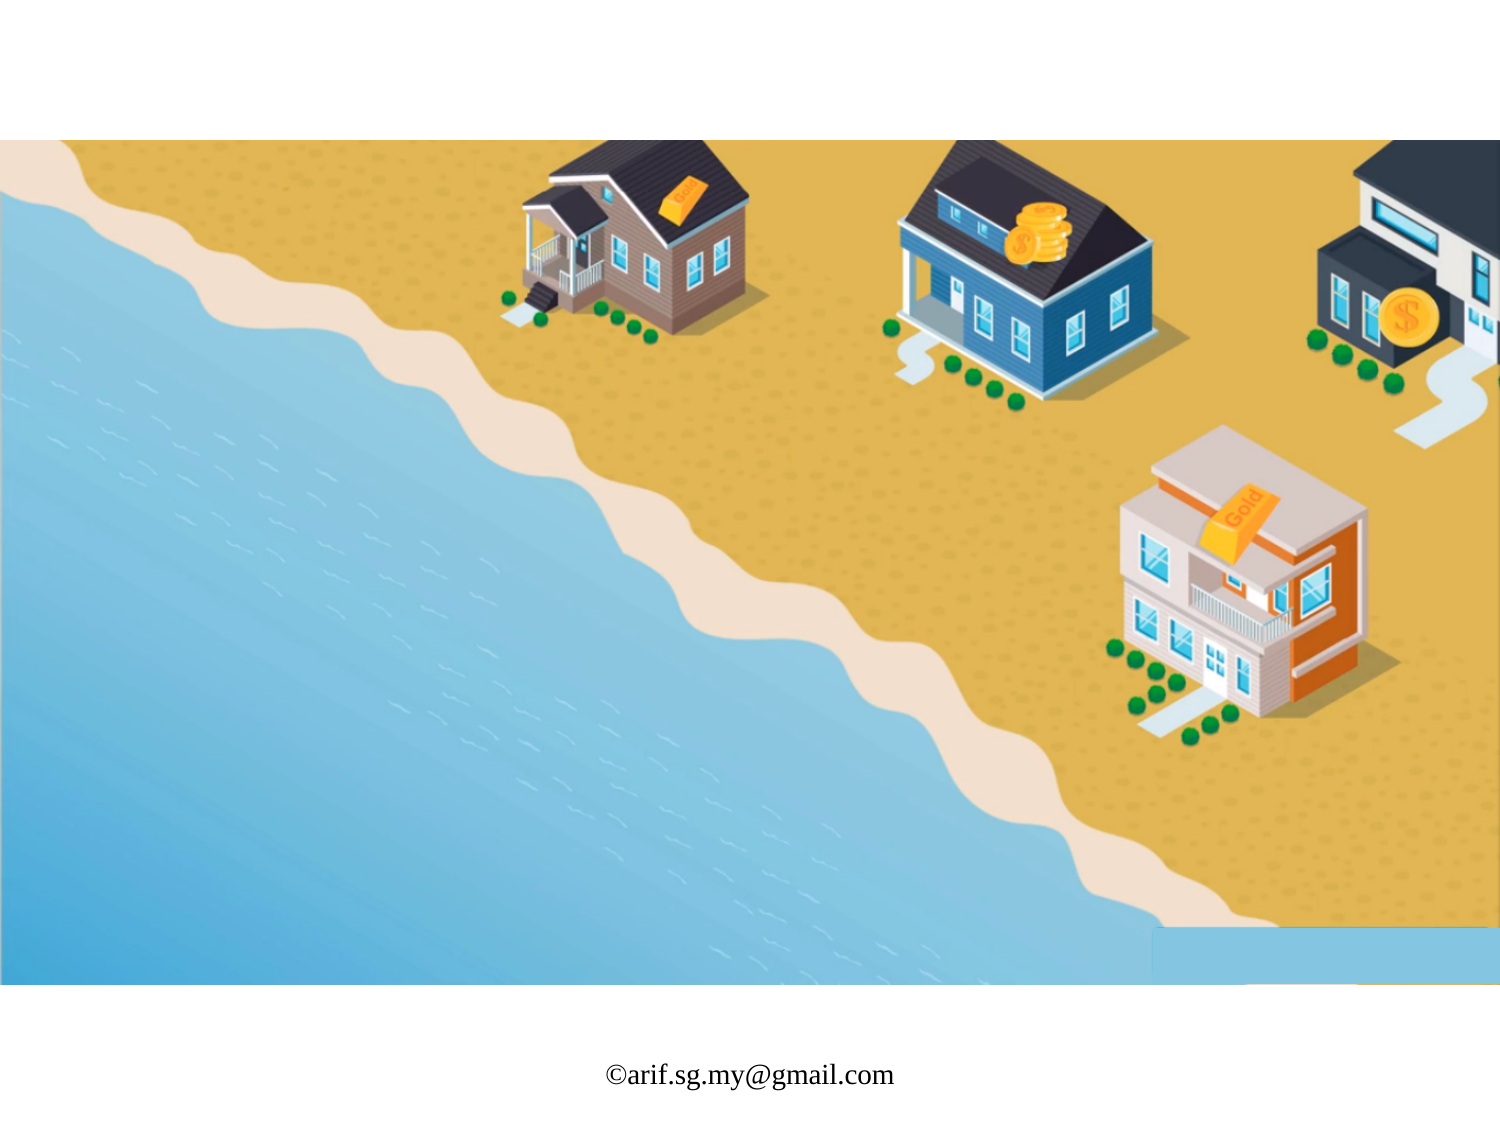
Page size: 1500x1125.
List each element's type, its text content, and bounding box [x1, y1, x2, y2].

footer ©arif.sg.my@gmail.com [496, 1042, 1004, 1103]
picture [0, 140, 1500, 985]
